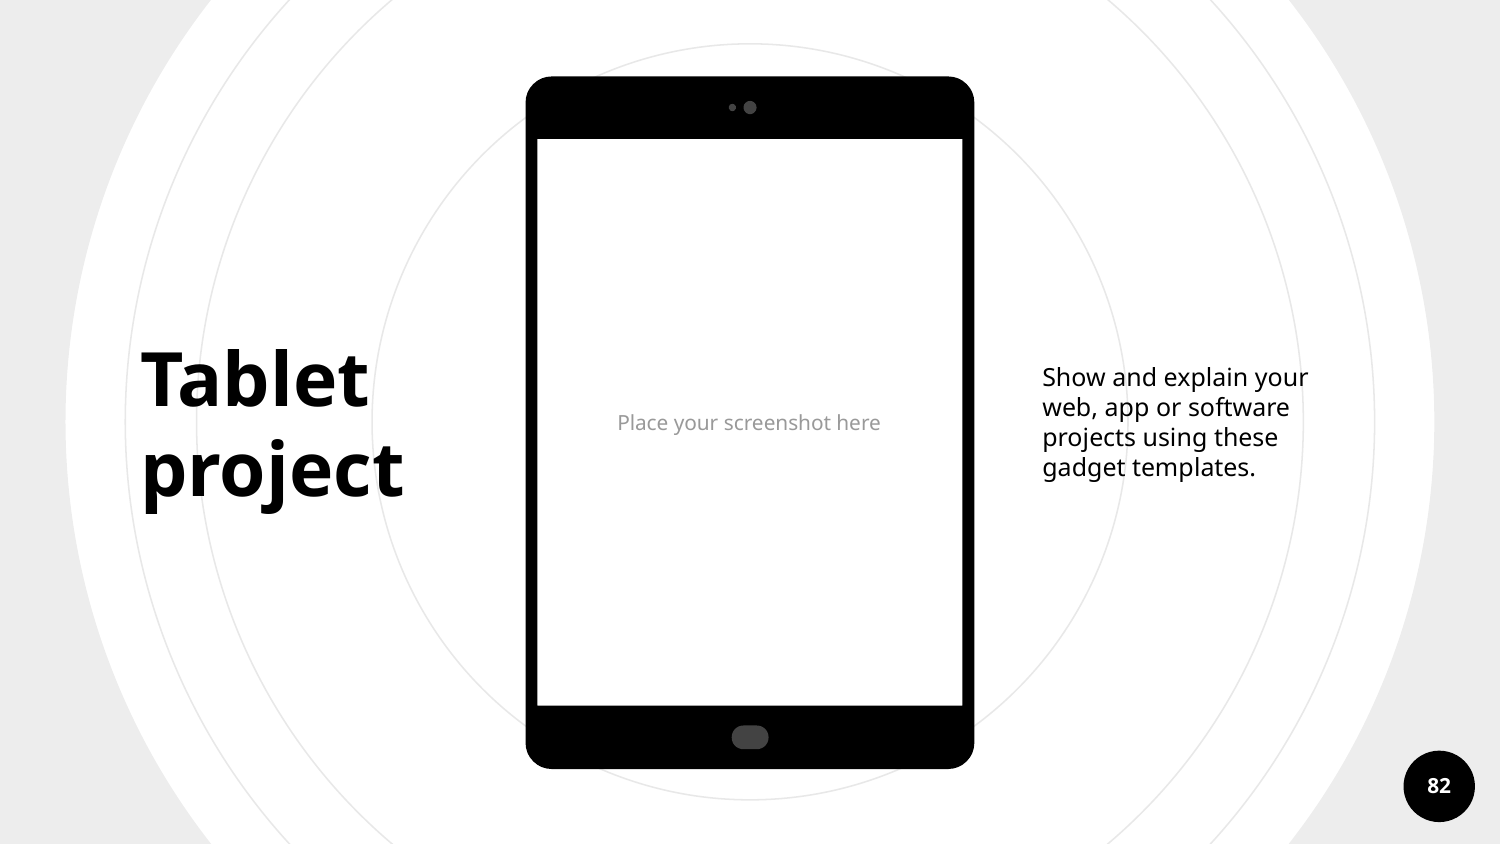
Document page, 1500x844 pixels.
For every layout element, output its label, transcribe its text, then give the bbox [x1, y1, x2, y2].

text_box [525, 76, 975, 770]
list Show and explain your web, app or software projects using these gadget templates. [1027, 72, 1375, 771]
slide_number 82 [1403, 750, 1475, 823]
list Tablet project [125, 72, 473, 771]
